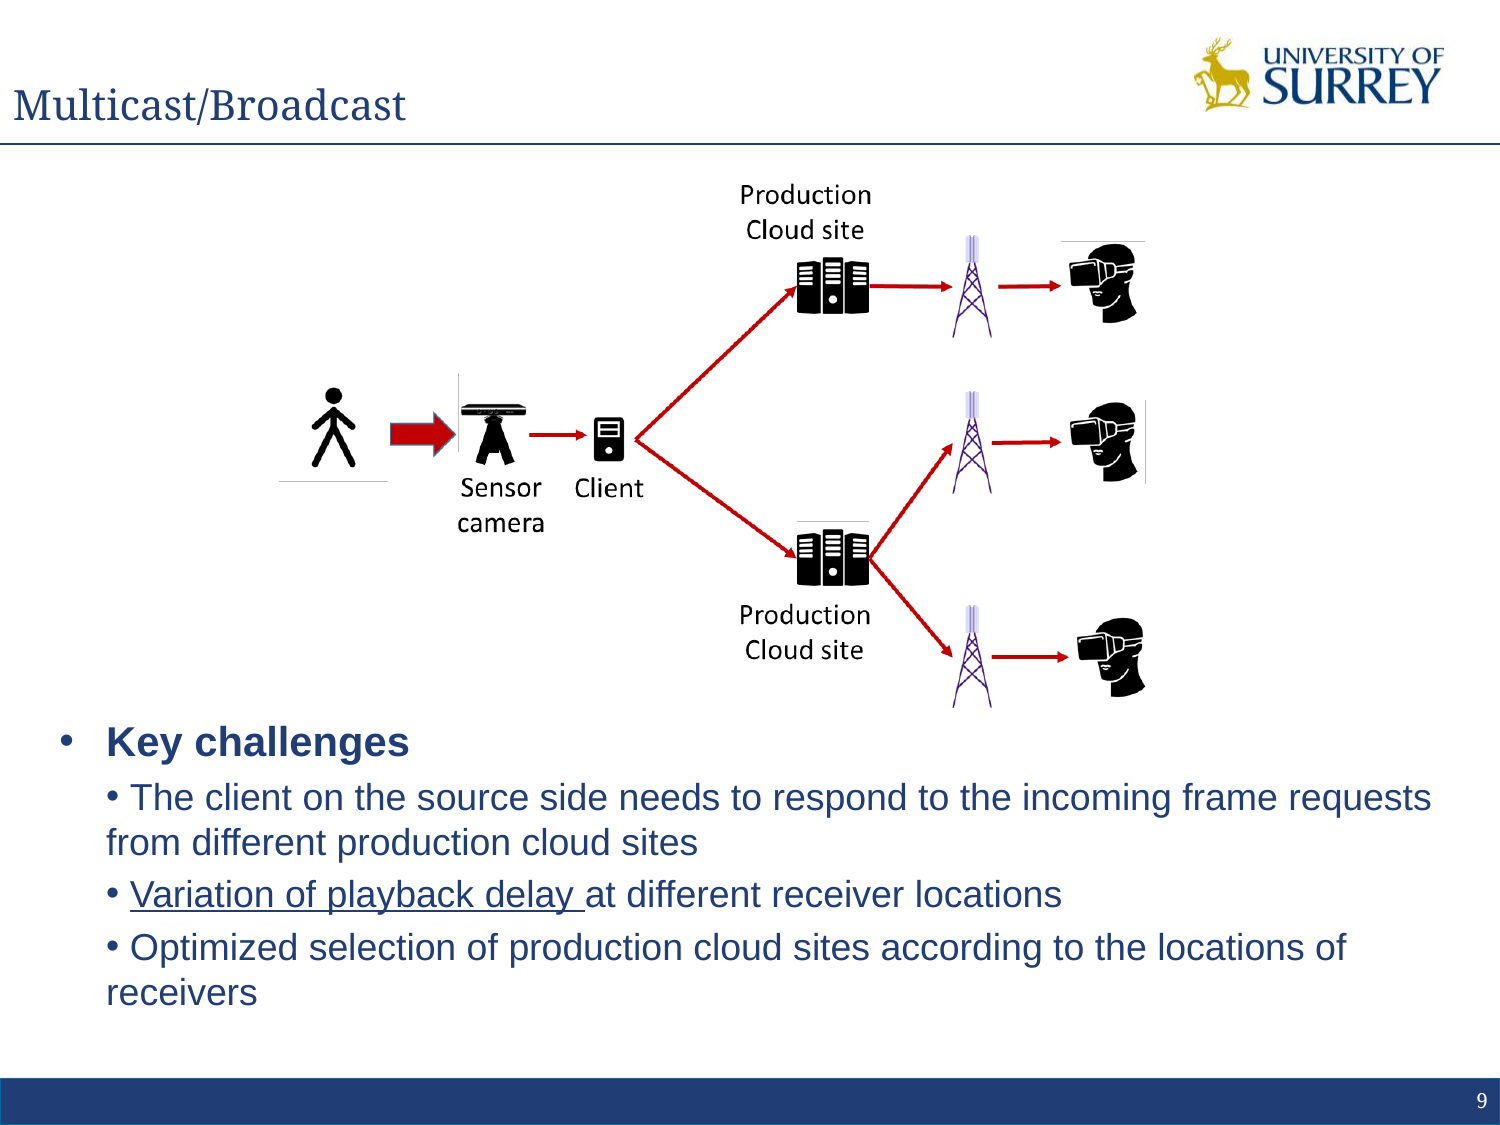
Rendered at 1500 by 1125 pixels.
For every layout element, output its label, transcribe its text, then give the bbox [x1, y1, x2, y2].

picture [279, 165, 1153, 708]
title Multicast/Broadcast [0, 69, 1237, 138]
picture [1194, 37, 1444, 112]
list Key challenges The client on the source side needs to respond to the incoming frame requests from different production cloud sites Variation of playback delay at different receiver locations Optimized selection of production cloud sites according to the locations of receivers [44, 707, 1454, 1049]
slide_number 9 [1152, 1078, 1500, 1125]
